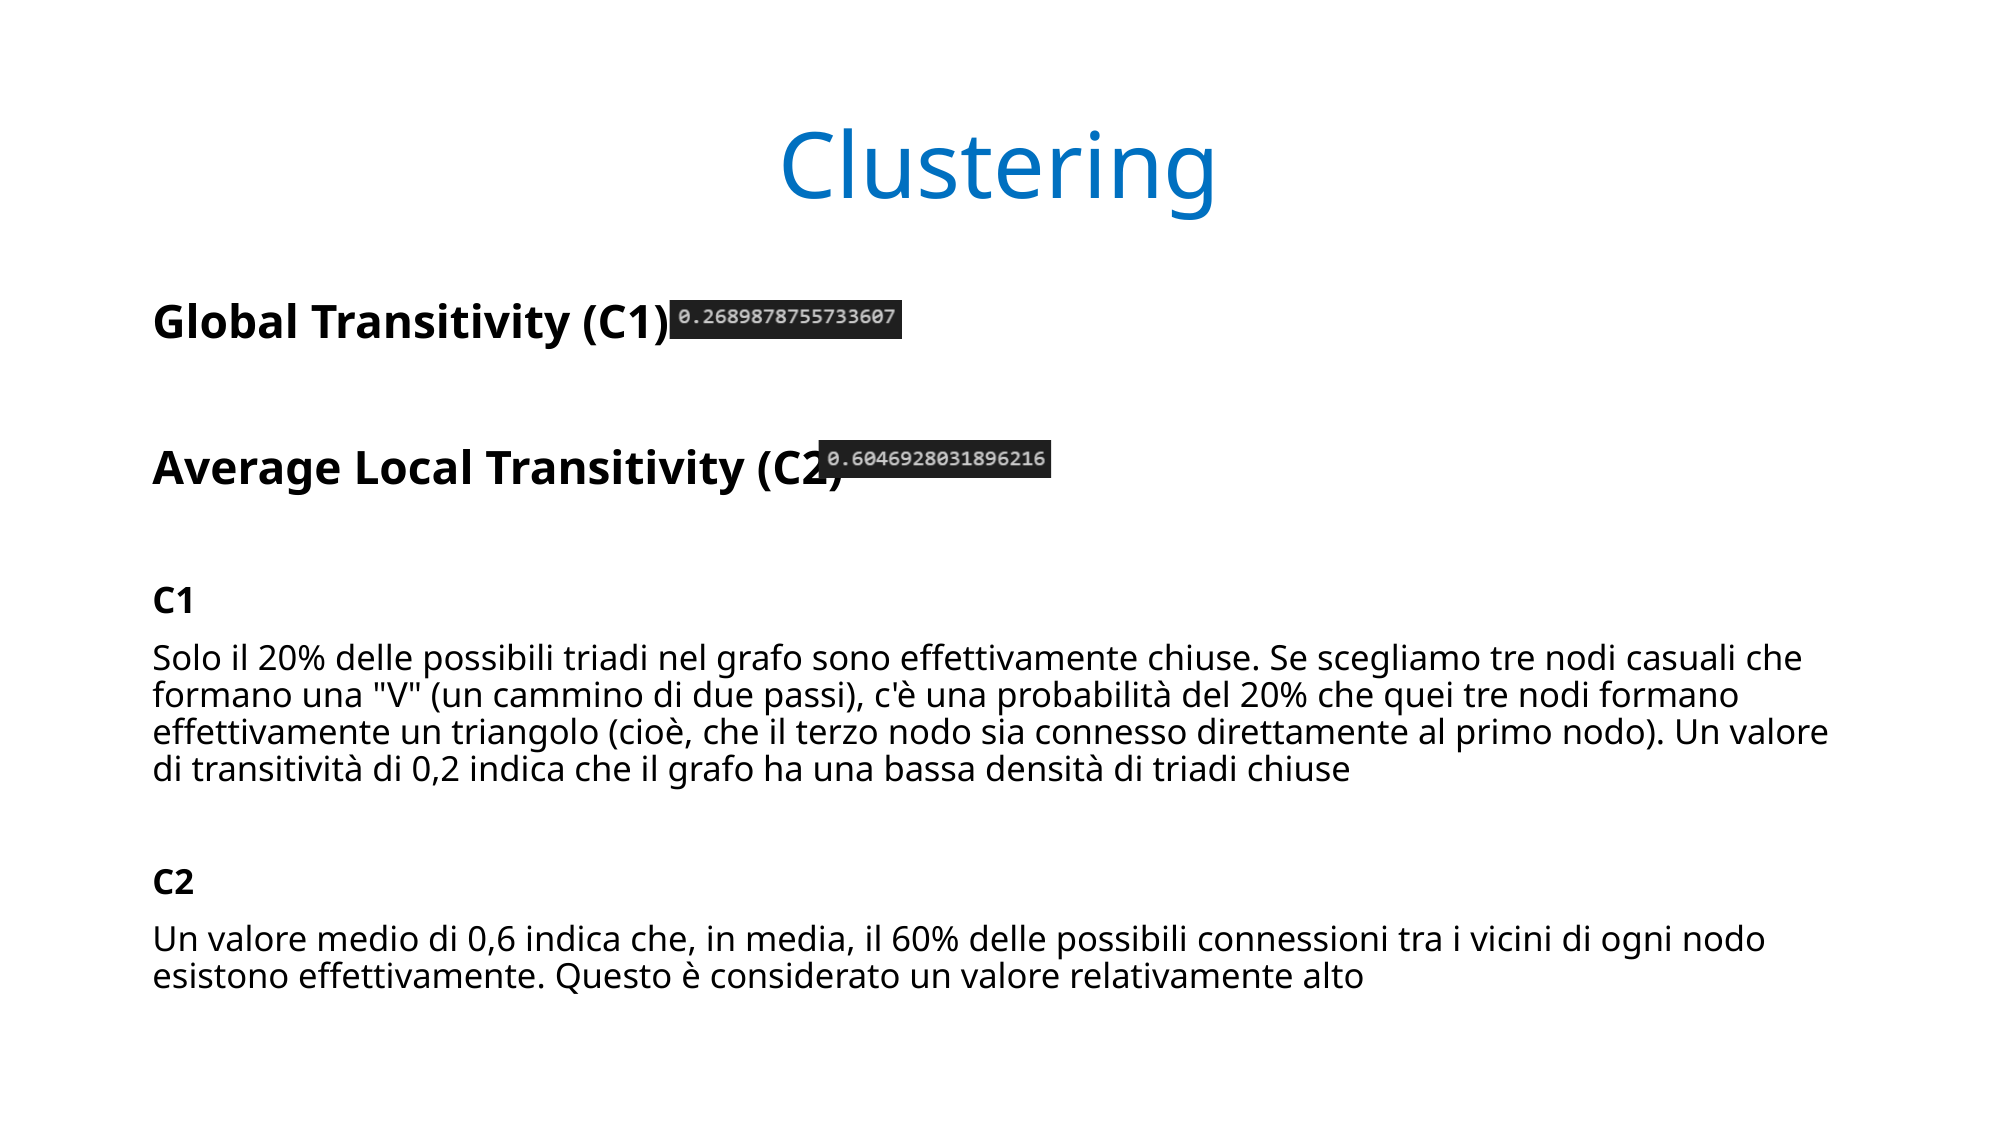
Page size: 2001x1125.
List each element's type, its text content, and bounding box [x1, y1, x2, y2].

picture [669, 299, 903, 339]
picture [818, 439, 1052, 478]
title Clustering [137, 59, 1863, 278]
list Global Transitivity (C1) = Average Local Transitivity (C2) = C1 Solo il 20% delle possibili triadi nel grafo sono effettivamente chiuse. Se scegliamo tre nodi casuali che formano una "V" (un cammino di due passi), c'è una probabilità del 20% che quei tre nodi formano effettivamente un triangolo (cioè, che il terzo nodo sia connesso direttamente al primo nodo). Un valore di transitività di 0,2 indica che il grafo ha una bassa densità di triadi chiuse C2 Un valore medio di 0,6 indica che, in media, il 60% delle possibili connessioni tra i vicini di ogni nodo esistono effettivamente. Questo è considerato un valore relativamente alto [137, 291, 1863, 1006]
